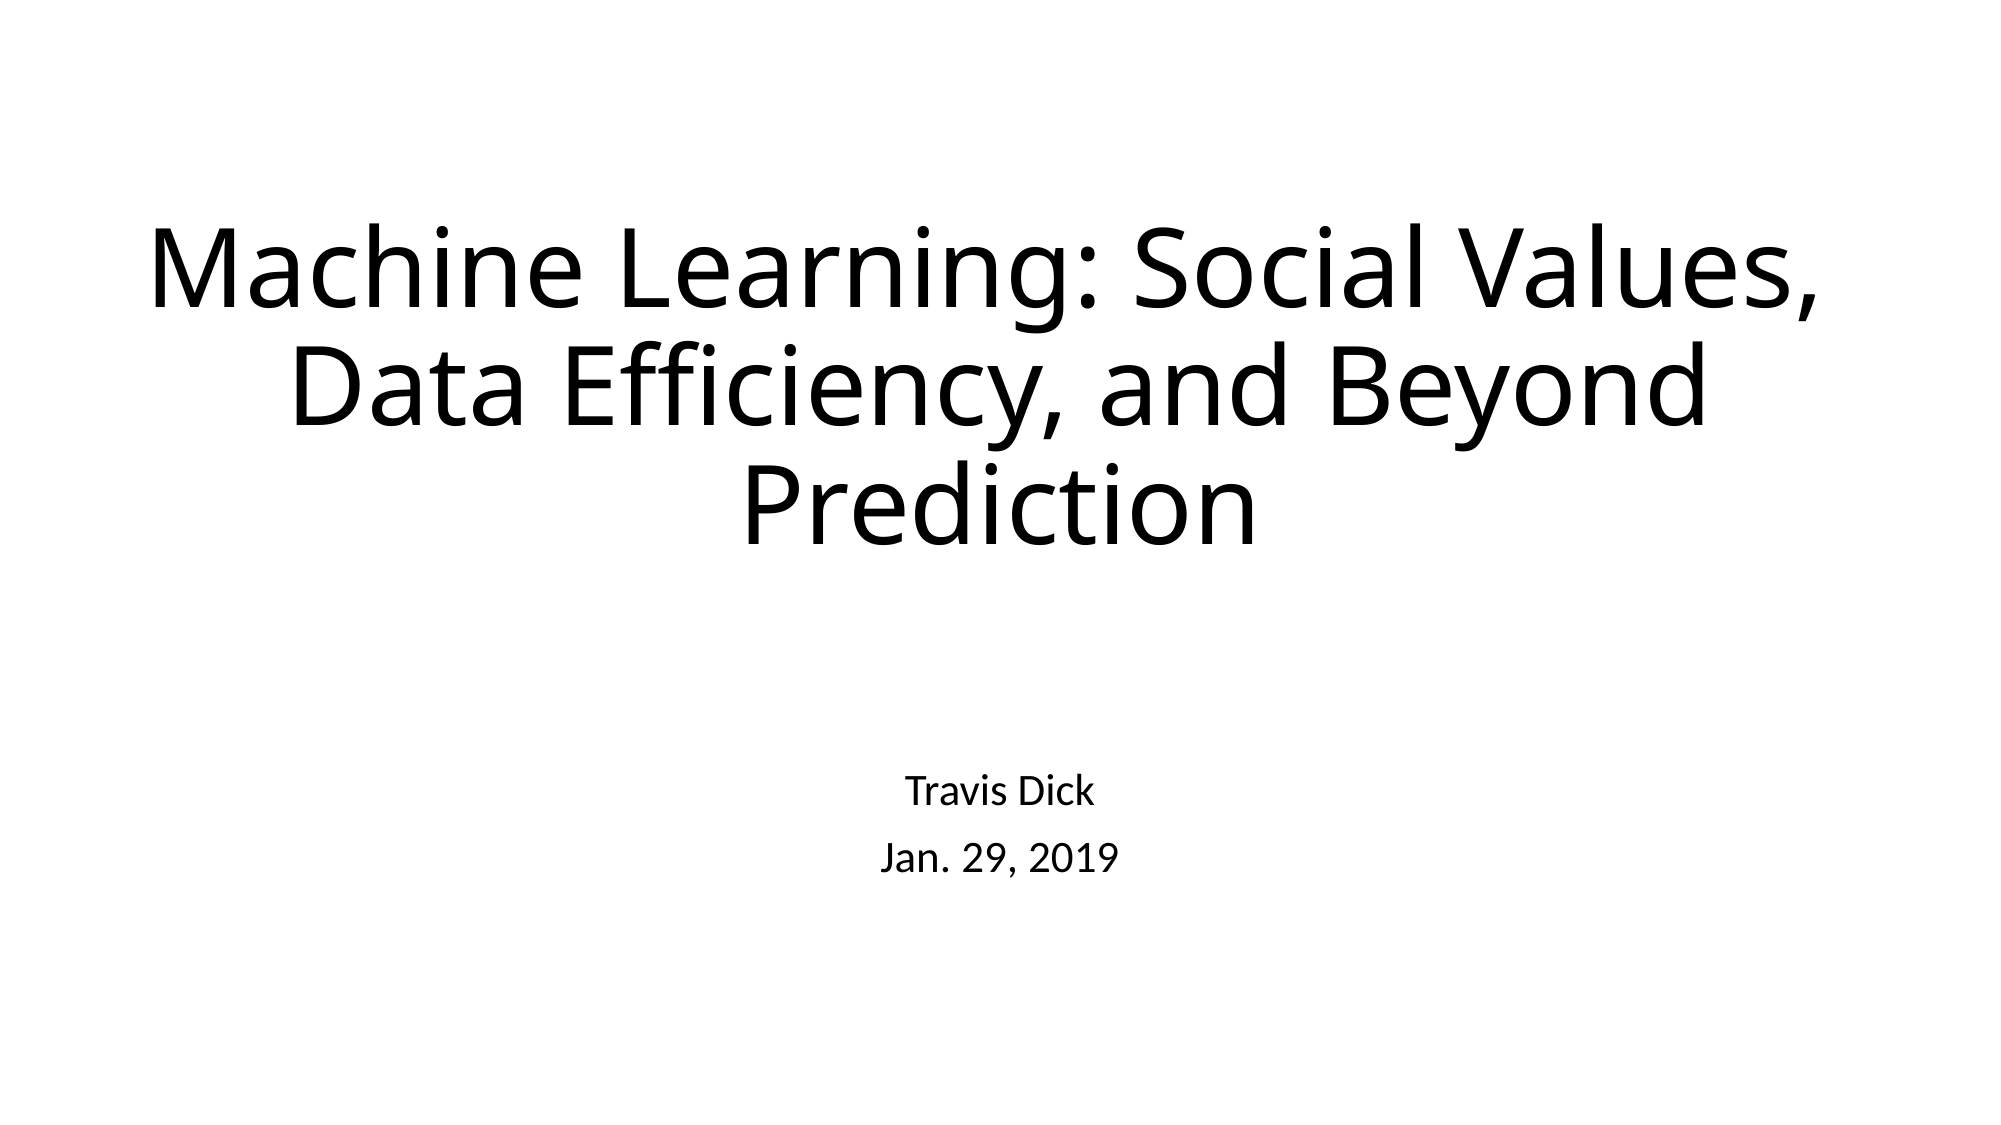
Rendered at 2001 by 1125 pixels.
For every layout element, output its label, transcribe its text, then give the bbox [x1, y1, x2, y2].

subtitle Travis Dick Jan. 29, 2019 [249, 759, 1750, 891]
title Machine Learning: Social Values, Data Efficiency, and Beyond Prediction [122, 184, 1878, 576]
